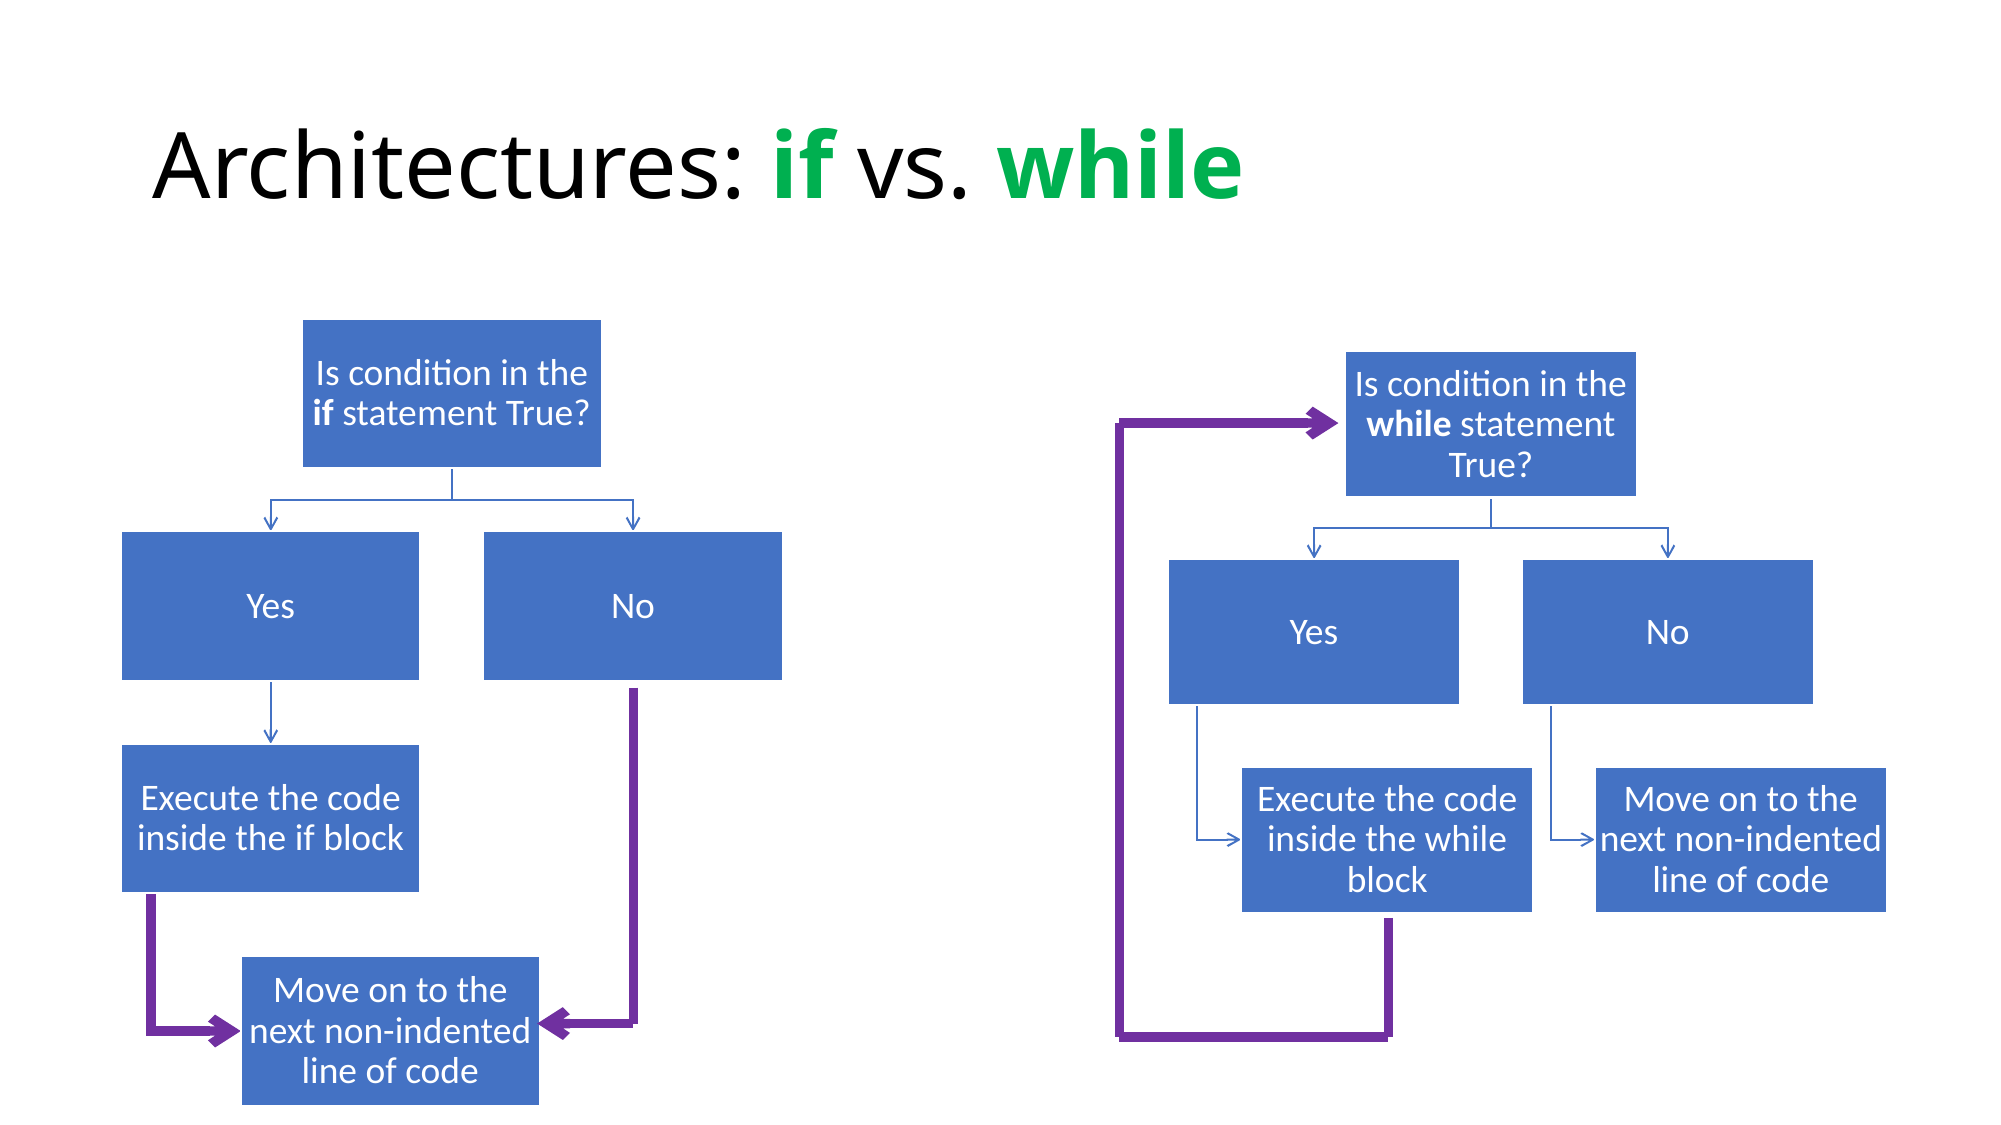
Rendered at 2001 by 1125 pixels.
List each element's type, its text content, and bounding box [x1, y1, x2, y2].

title Architectures: if vs. while [137, 59, 1863, 278]
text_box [1167, 238, 1888, 1026]
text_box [92, 318, 812, 1107]
